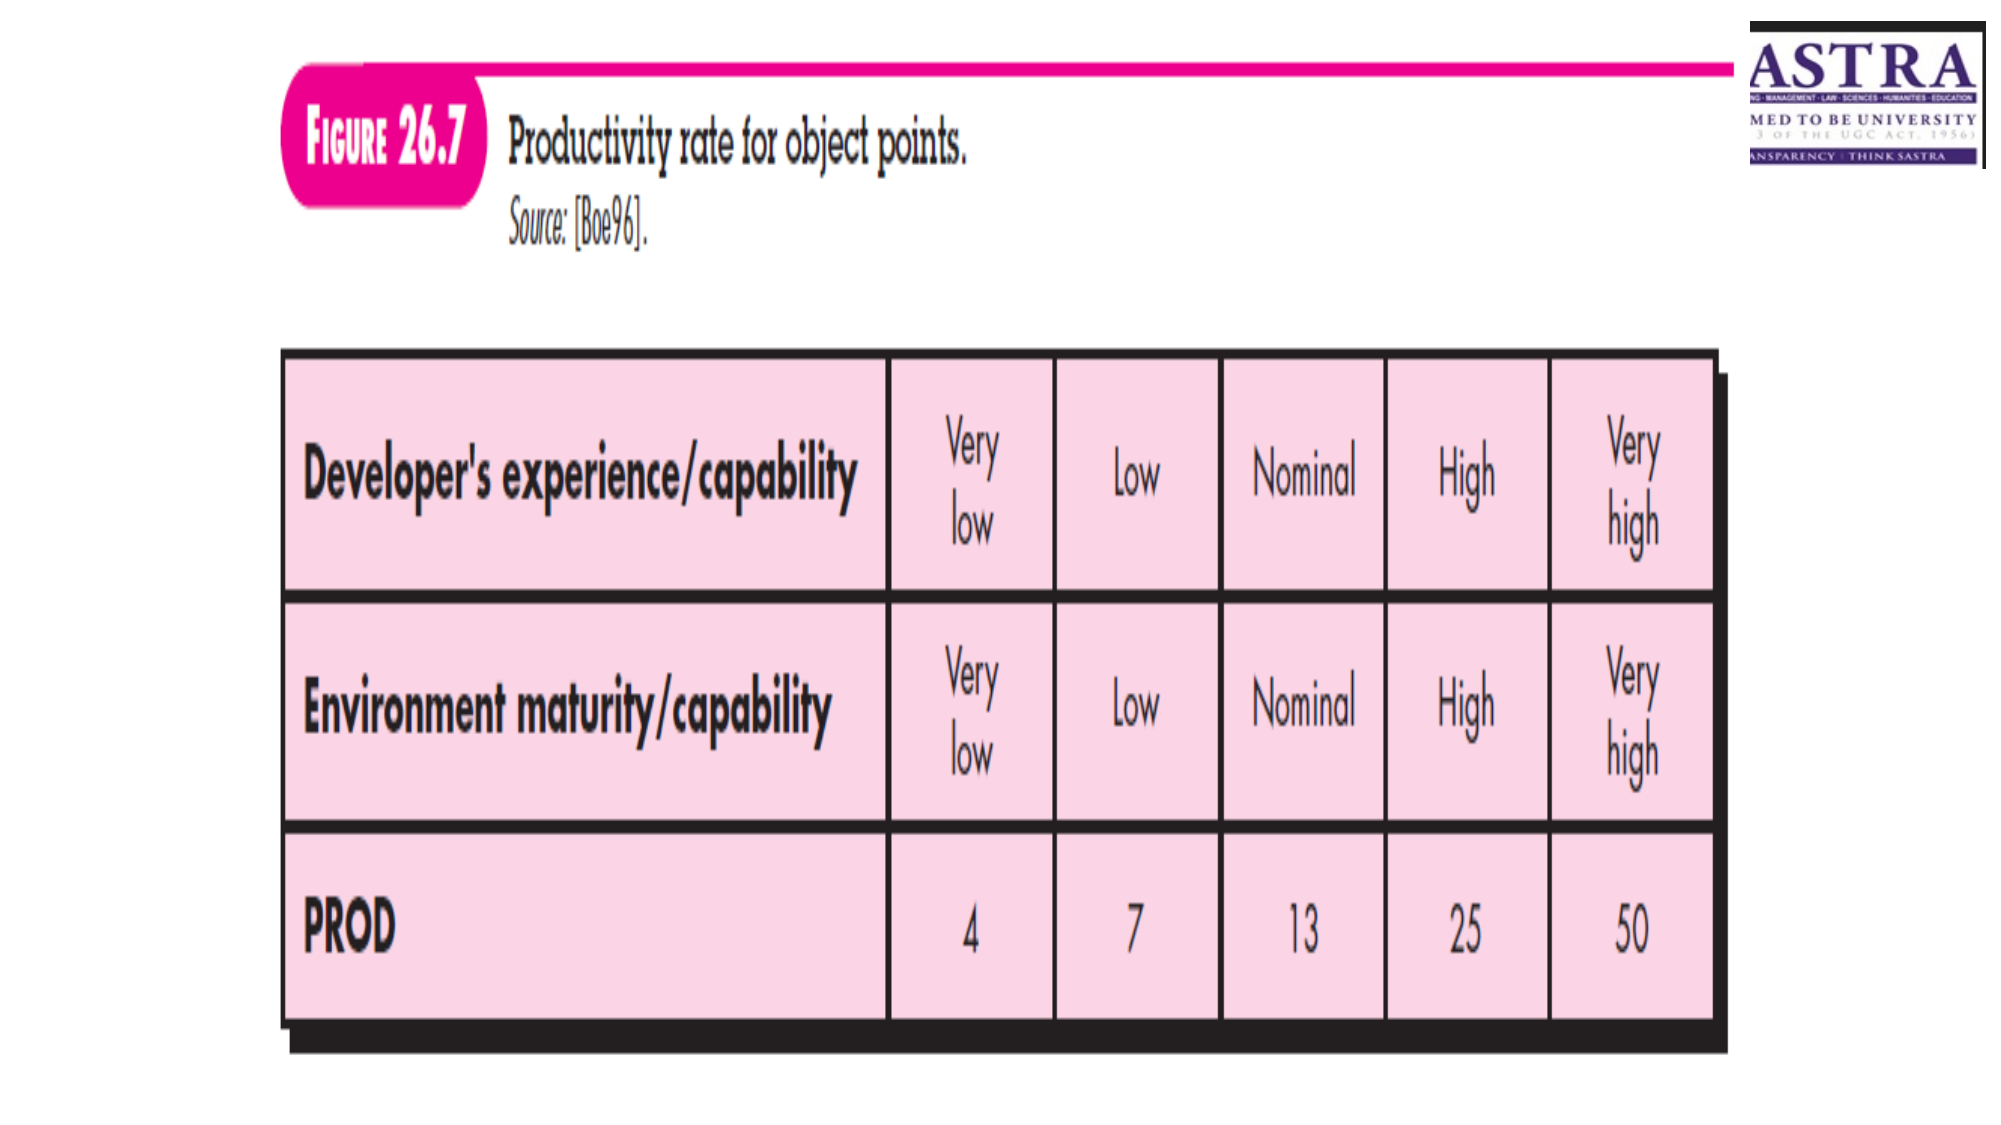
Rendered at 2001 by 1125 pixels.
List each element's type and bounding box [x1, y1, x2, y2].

picture [249, 0, 1986, 1125]
